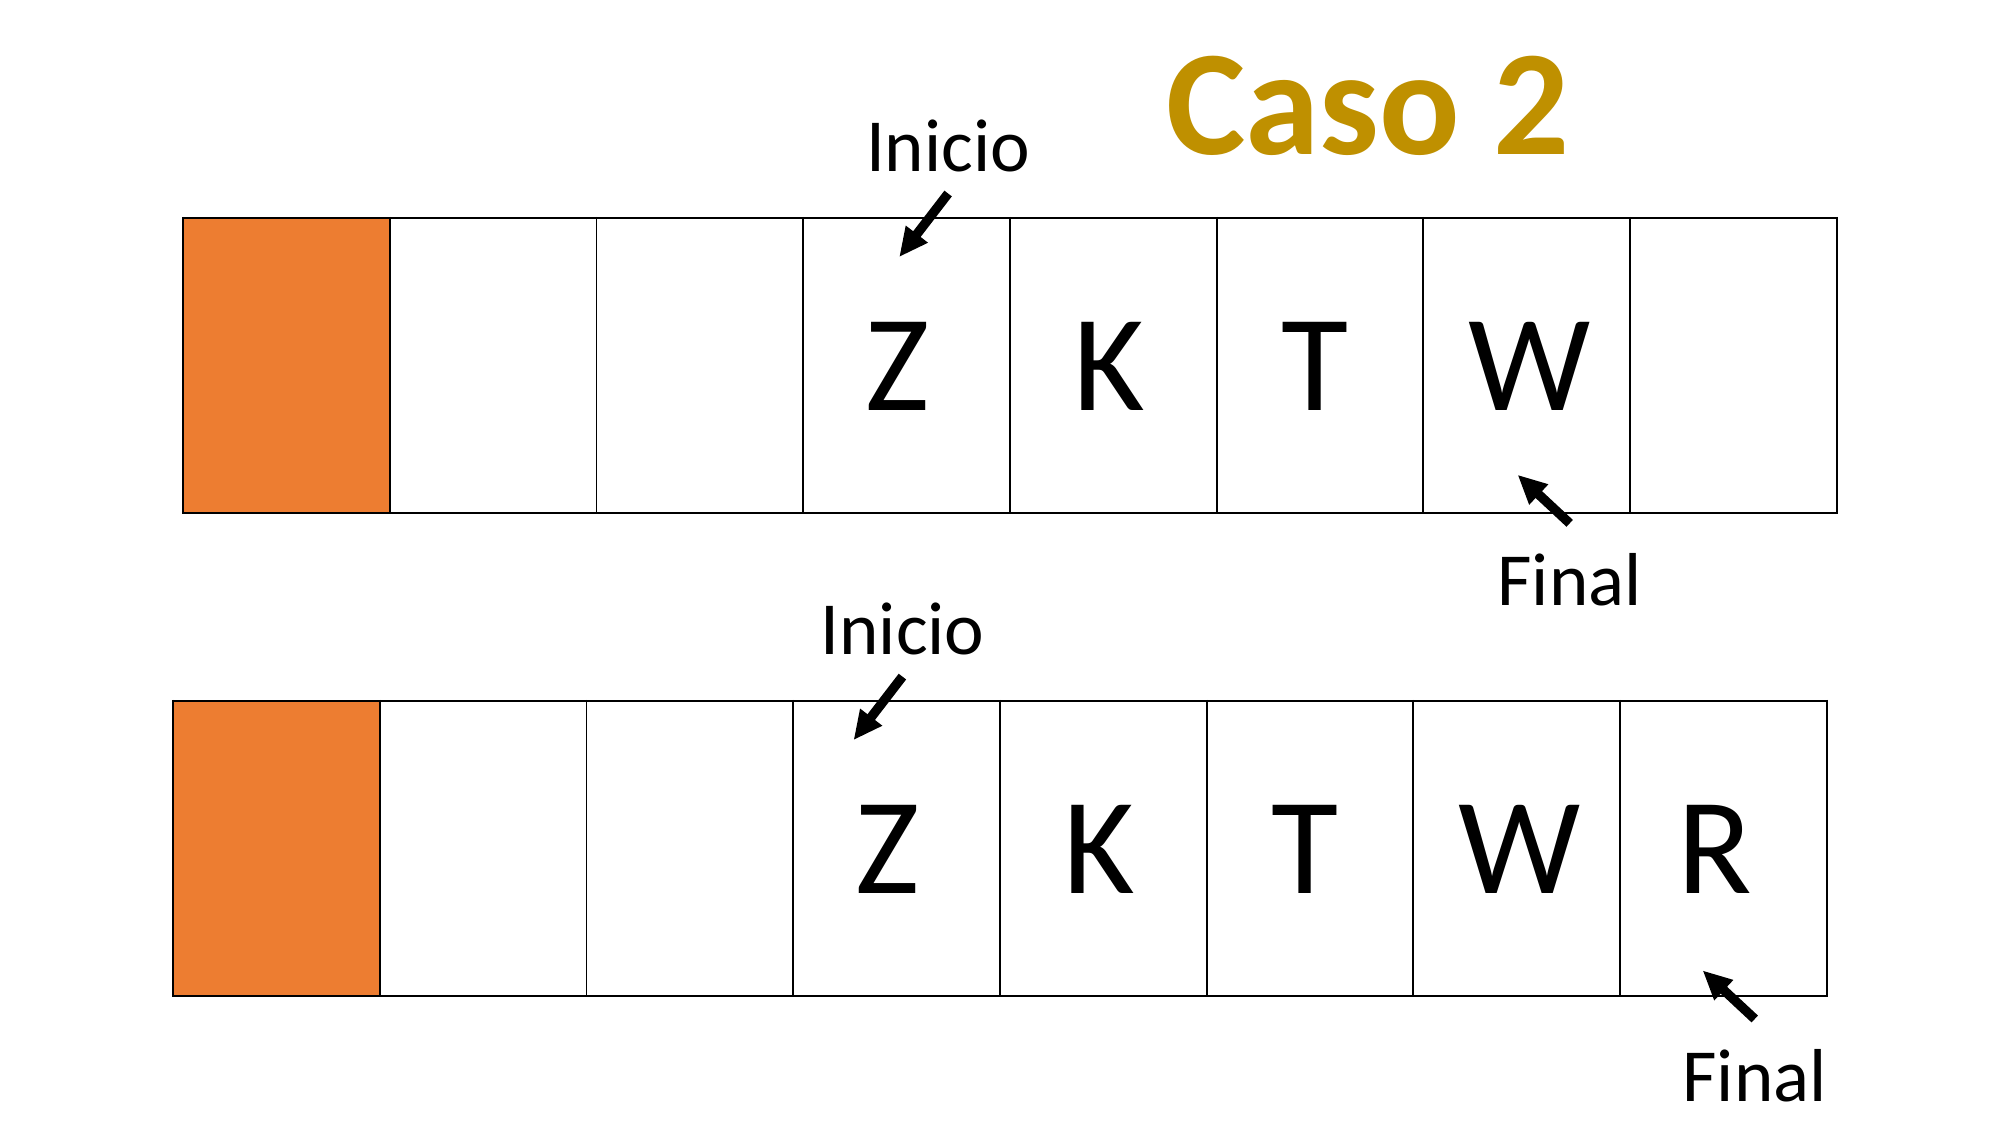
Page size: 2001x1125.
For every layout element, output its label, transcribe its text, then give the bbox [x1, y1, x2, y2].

table_header [391, 219, 596, 512]
text_box T [1256, 748, 1387, 929]
text_box Final [1657, 1018, 1853, 1124]
text_box W [1444, 748, 1574, 929]
text_box Final [1472, 523, 1668, 628]
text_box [899, 194, 949, 257]
text_box W [1453, 265, 1584, 446]
table_header [1424, 219, 1629, 512]
table_header [1631, 219, 1836, 512]
text_box Z [840, 748, 971, 929]
table_header [587, 702, 792, 995]
table_header [1001, 702, 1206, 995]
text_box Inicio [804, 571, 1000, 677]
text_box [853, 677, 903, 740]
table_header [1414, 702, 1619, 995]
table_header [794, 702, 999, 995]
table_header [1621, 702, 1826, 995]
table_header [1218, 219, 1422, 512]
text_box Caso 2 [791, 0, 1946, 192]
text_box K [1048, 748, 1179, 929]
table_header [1011, 219, 1216, 512]
table_header [1208, 702, 1412, 995]
table_header [381, 702, 586, 995]
text_box R [1662, 748, 1793, 929]
text_box K [1058, 265, 1189, 446]
table_header [174, 702, 379, 995]
table_header [597, 219, 802, 512]
text_box T [1266, 265, 1397, 446]
table_header [804, 219, 1009, 512]
text_box Z [850, 265, 981, 446]
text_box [1518, 475, 1570, 524]
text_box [1703, 970, 1755, 1019]
table_header [184, 219, 389, 512]
